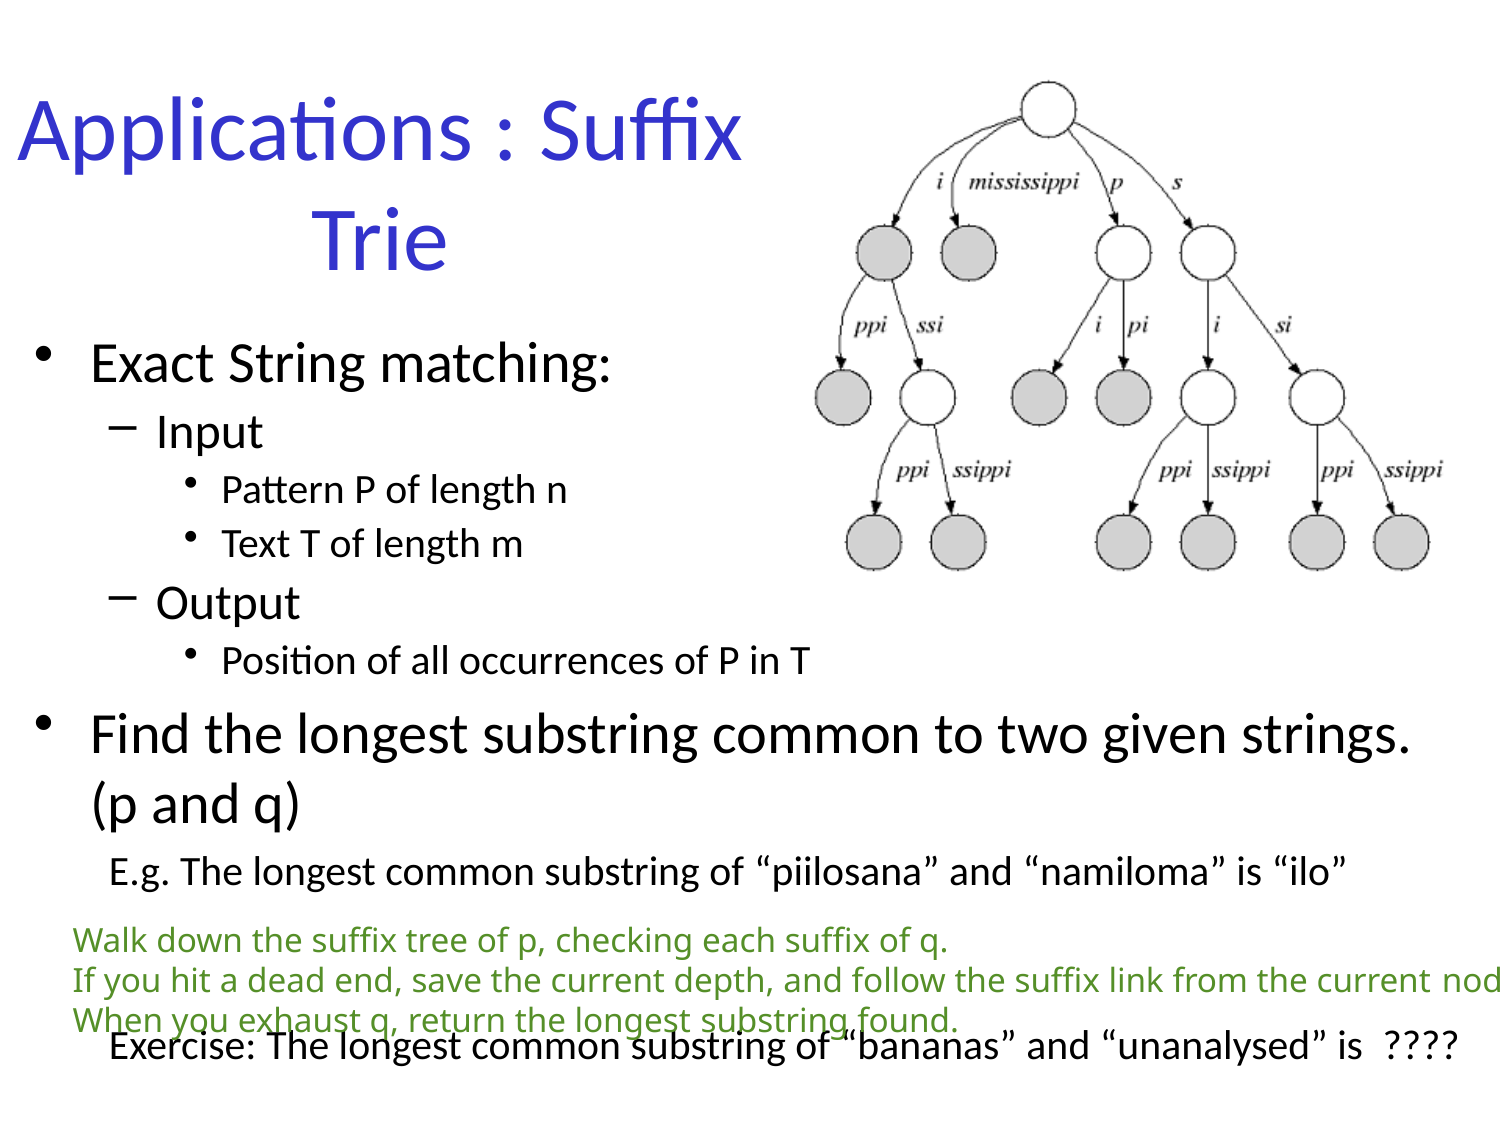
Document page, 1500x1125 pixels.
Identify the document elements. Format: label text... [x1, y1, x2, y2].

list Exact String matching: Input Pattern P of length n Text T of length m Output Position of all occurrences of P in T Find the longest substring common to two given strings. (p and q) E.g. The longest common substring of “piilosana” and “namiloma” is “ilo” Exercise: The longest common substring of “bananas” and “unanalysed” is ???? [19, 324, 1481, 1000]
title Applications : Suffix Trie [0, 84, 764, 273]
text_box Walk down the suffix tree of p, checking each suffix of q. If you hit a dead end, save the current depth, and follow the suffix link from the current node. When you exhaust q, return the longest substring found. [57, 912, 1500, 1047]
picture [808, 73, 1482, 576]
